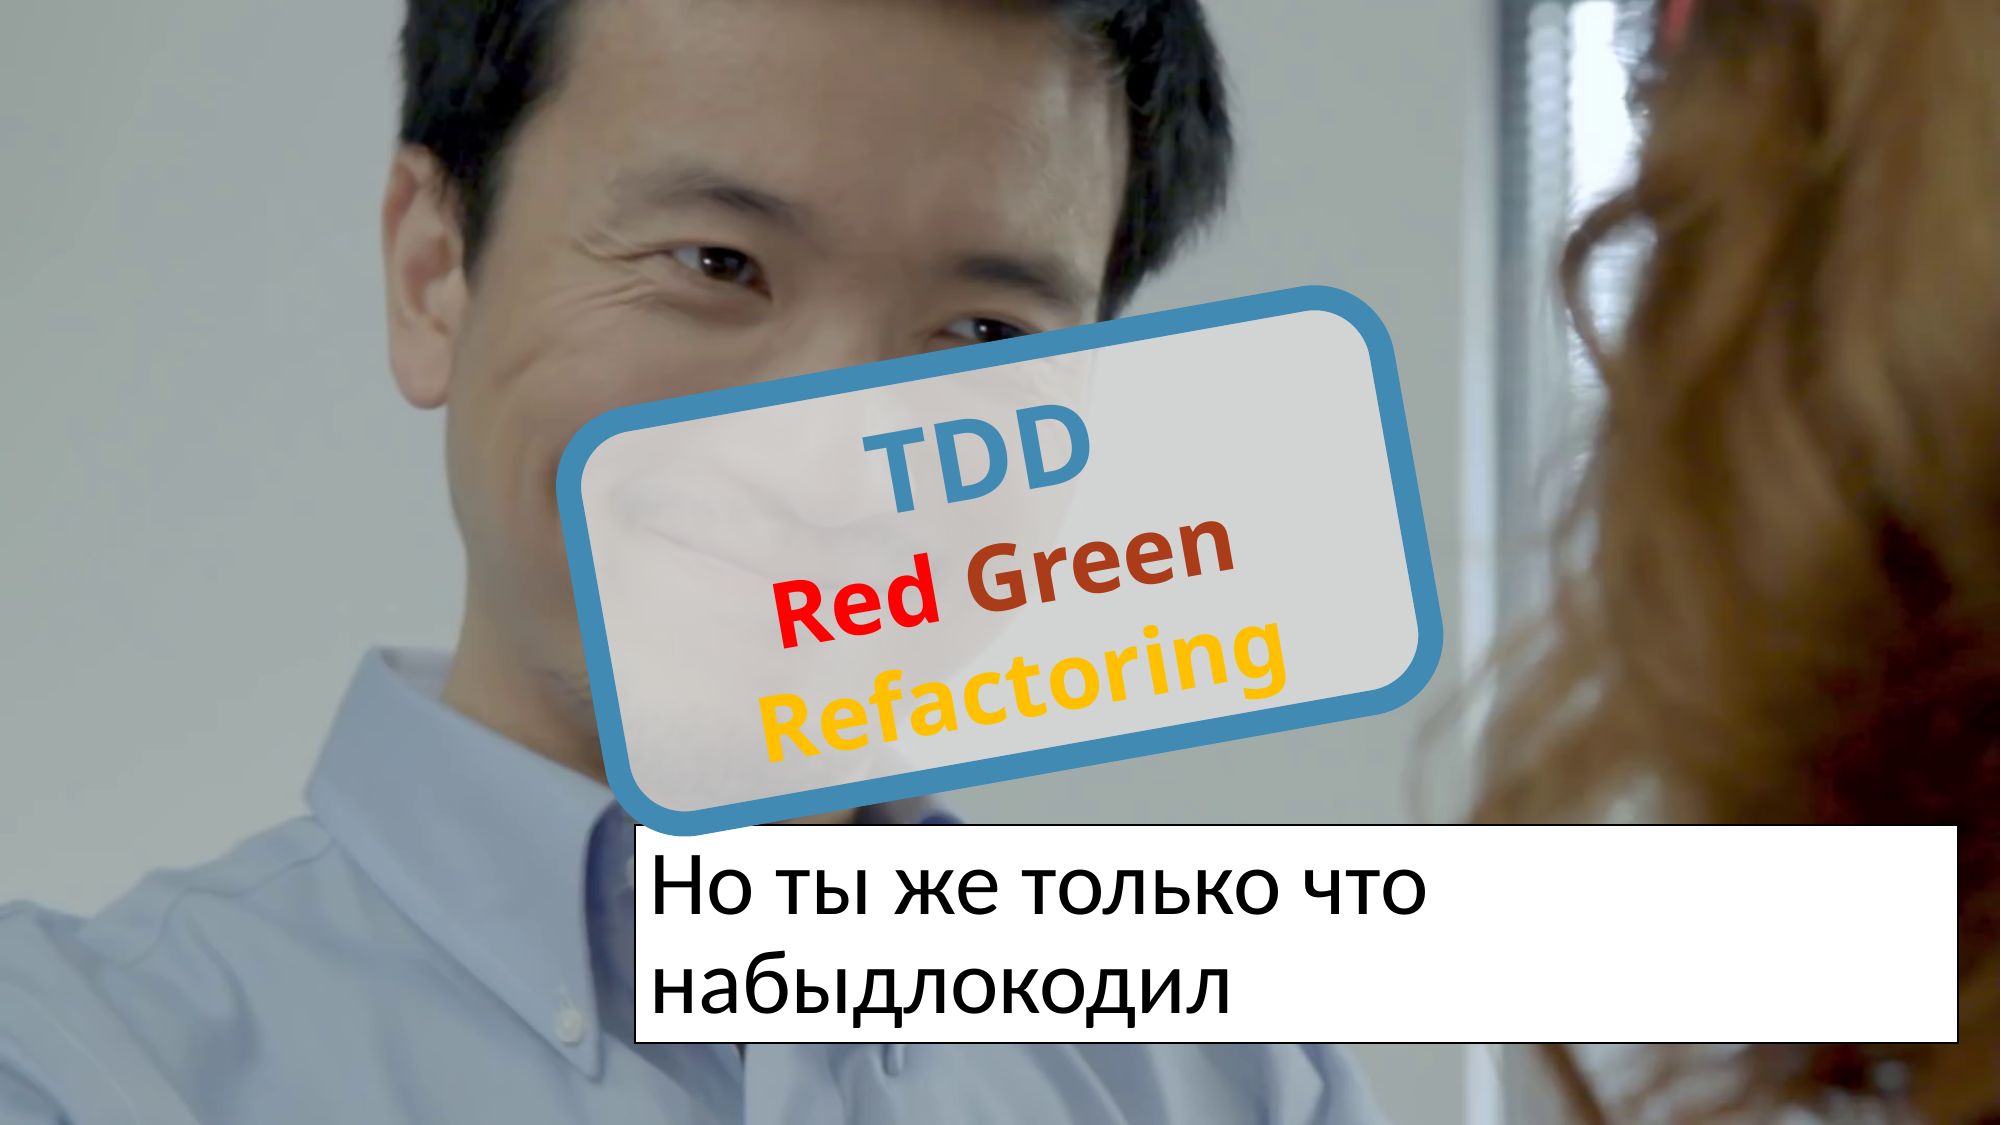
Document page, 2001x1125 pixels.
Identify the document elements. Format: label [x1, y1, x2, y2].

list [0, 0, 2000, 1125]
